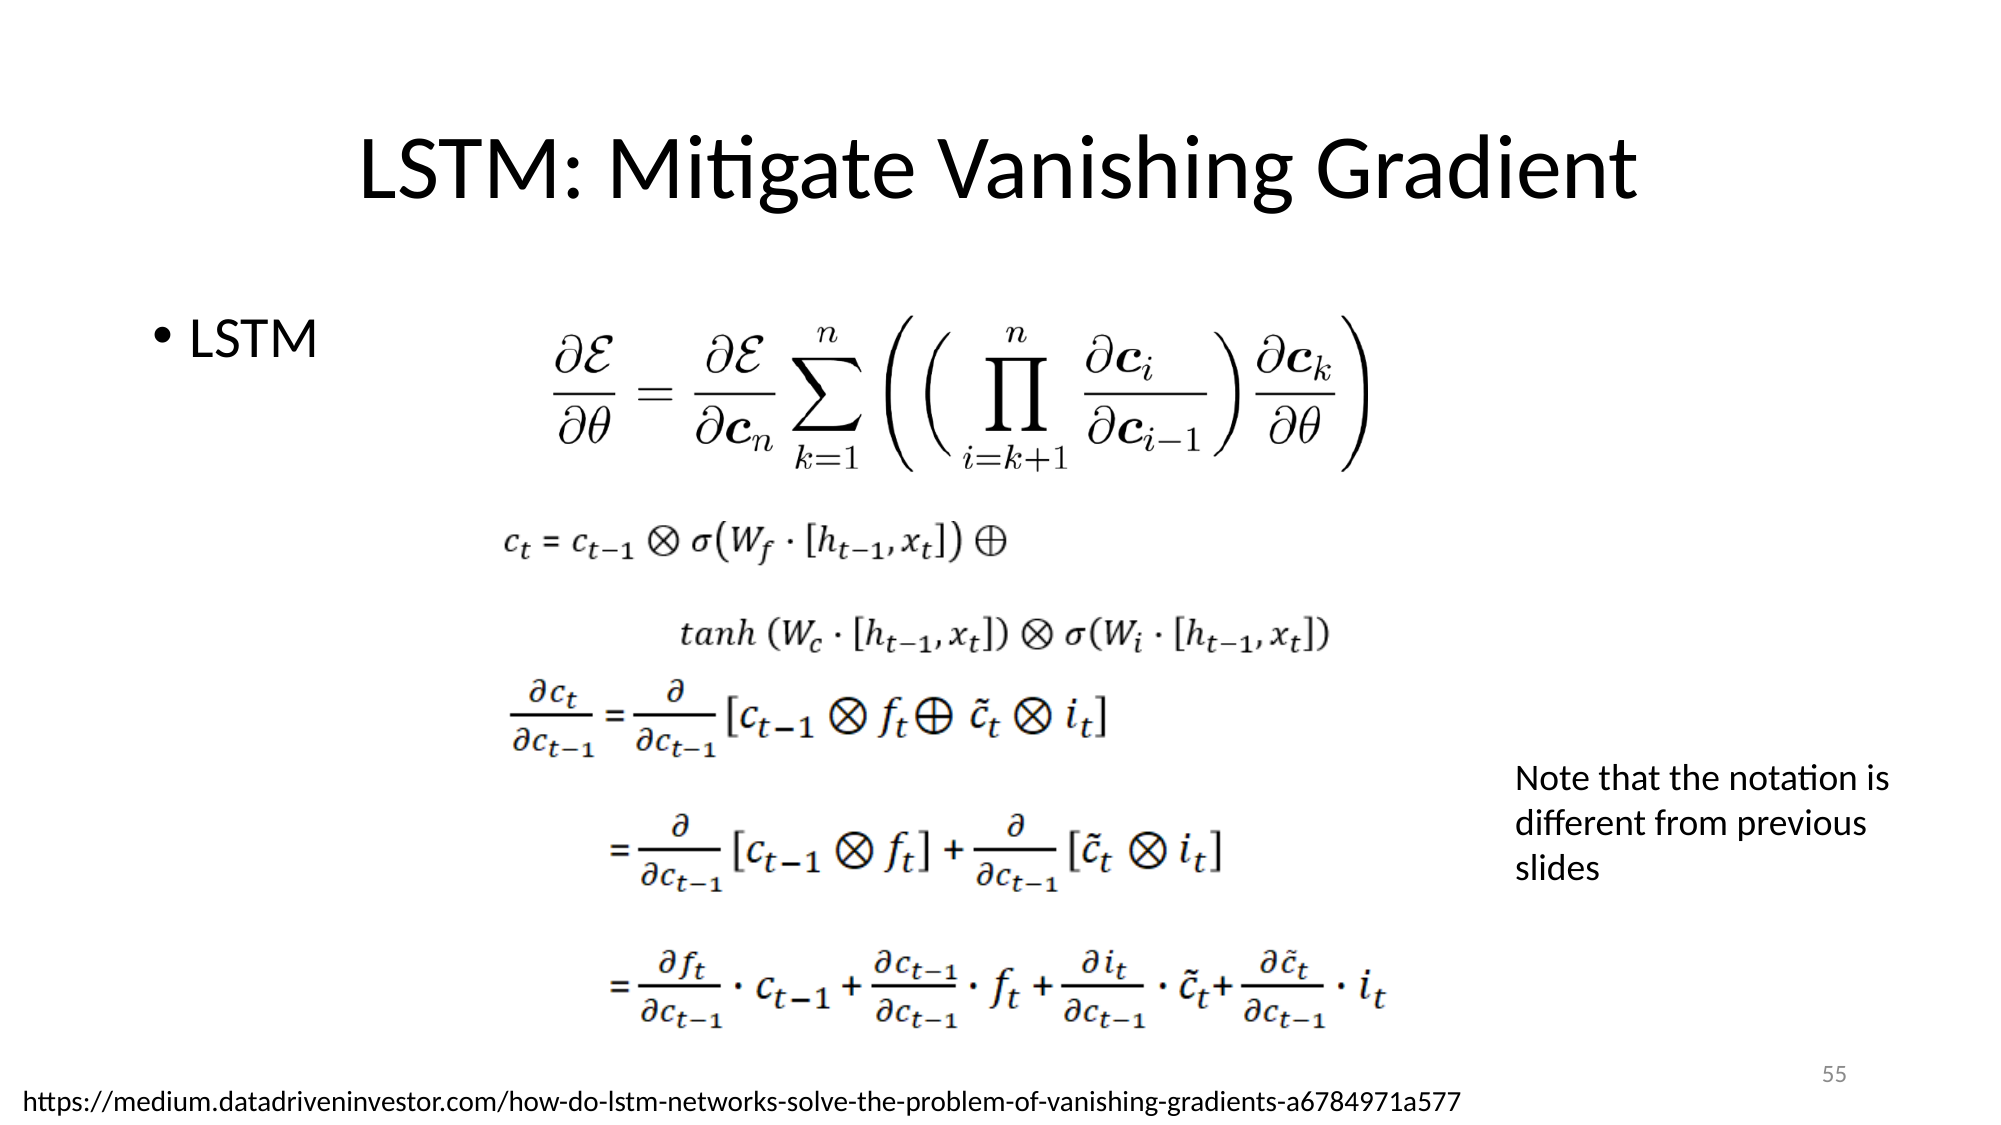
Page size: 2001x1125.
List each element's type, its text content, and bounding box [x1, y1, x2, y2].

list LSTM [137, 299, 1863, 1014]
picture [499, 673, 1397, 1038]
picture [532, 299, 1850, 485]
text_box Note that the notation is different from previous slides [1500, 745, 1945, 895]
slide_number 55 [1412, 1042, 1863, 1103]
title LSTM: Mitigate Vanishing Gradient [137, 59, 1863, 278]
text_box https://medium.datadriveninvestor.com/how-do-lstm-networks-solve-the-problem-of-vanishing-gradients-a6784971a577 [7, 1074, 1478, 1125]
picture [499, 521, 1337, 665]
